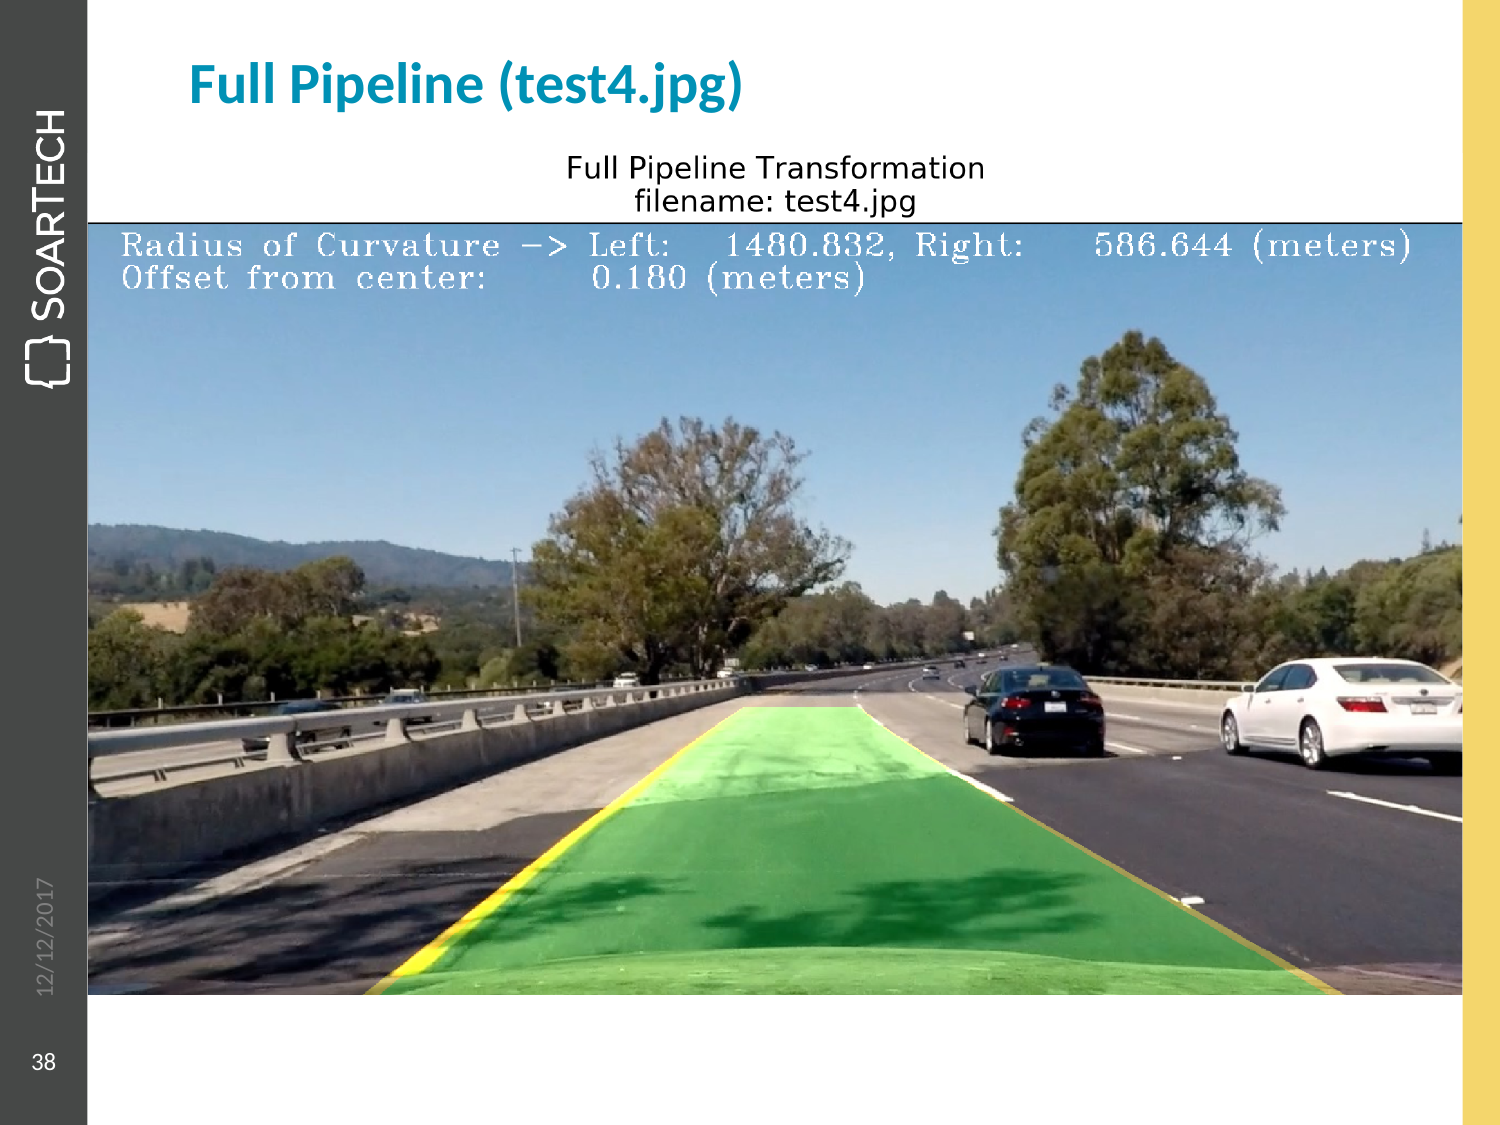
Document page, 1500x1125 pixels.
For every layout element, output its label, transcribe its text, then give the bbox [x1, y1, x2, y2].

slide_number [20, 862, 71, 1026]
picture [25, 111, 70, 389]
picture [87, 153, 1463, 995]
slide_number 38 [0, 1037, 88, 1088]
title Full Pipeline (test4.jpg) [174, 37, 1388, 138]
